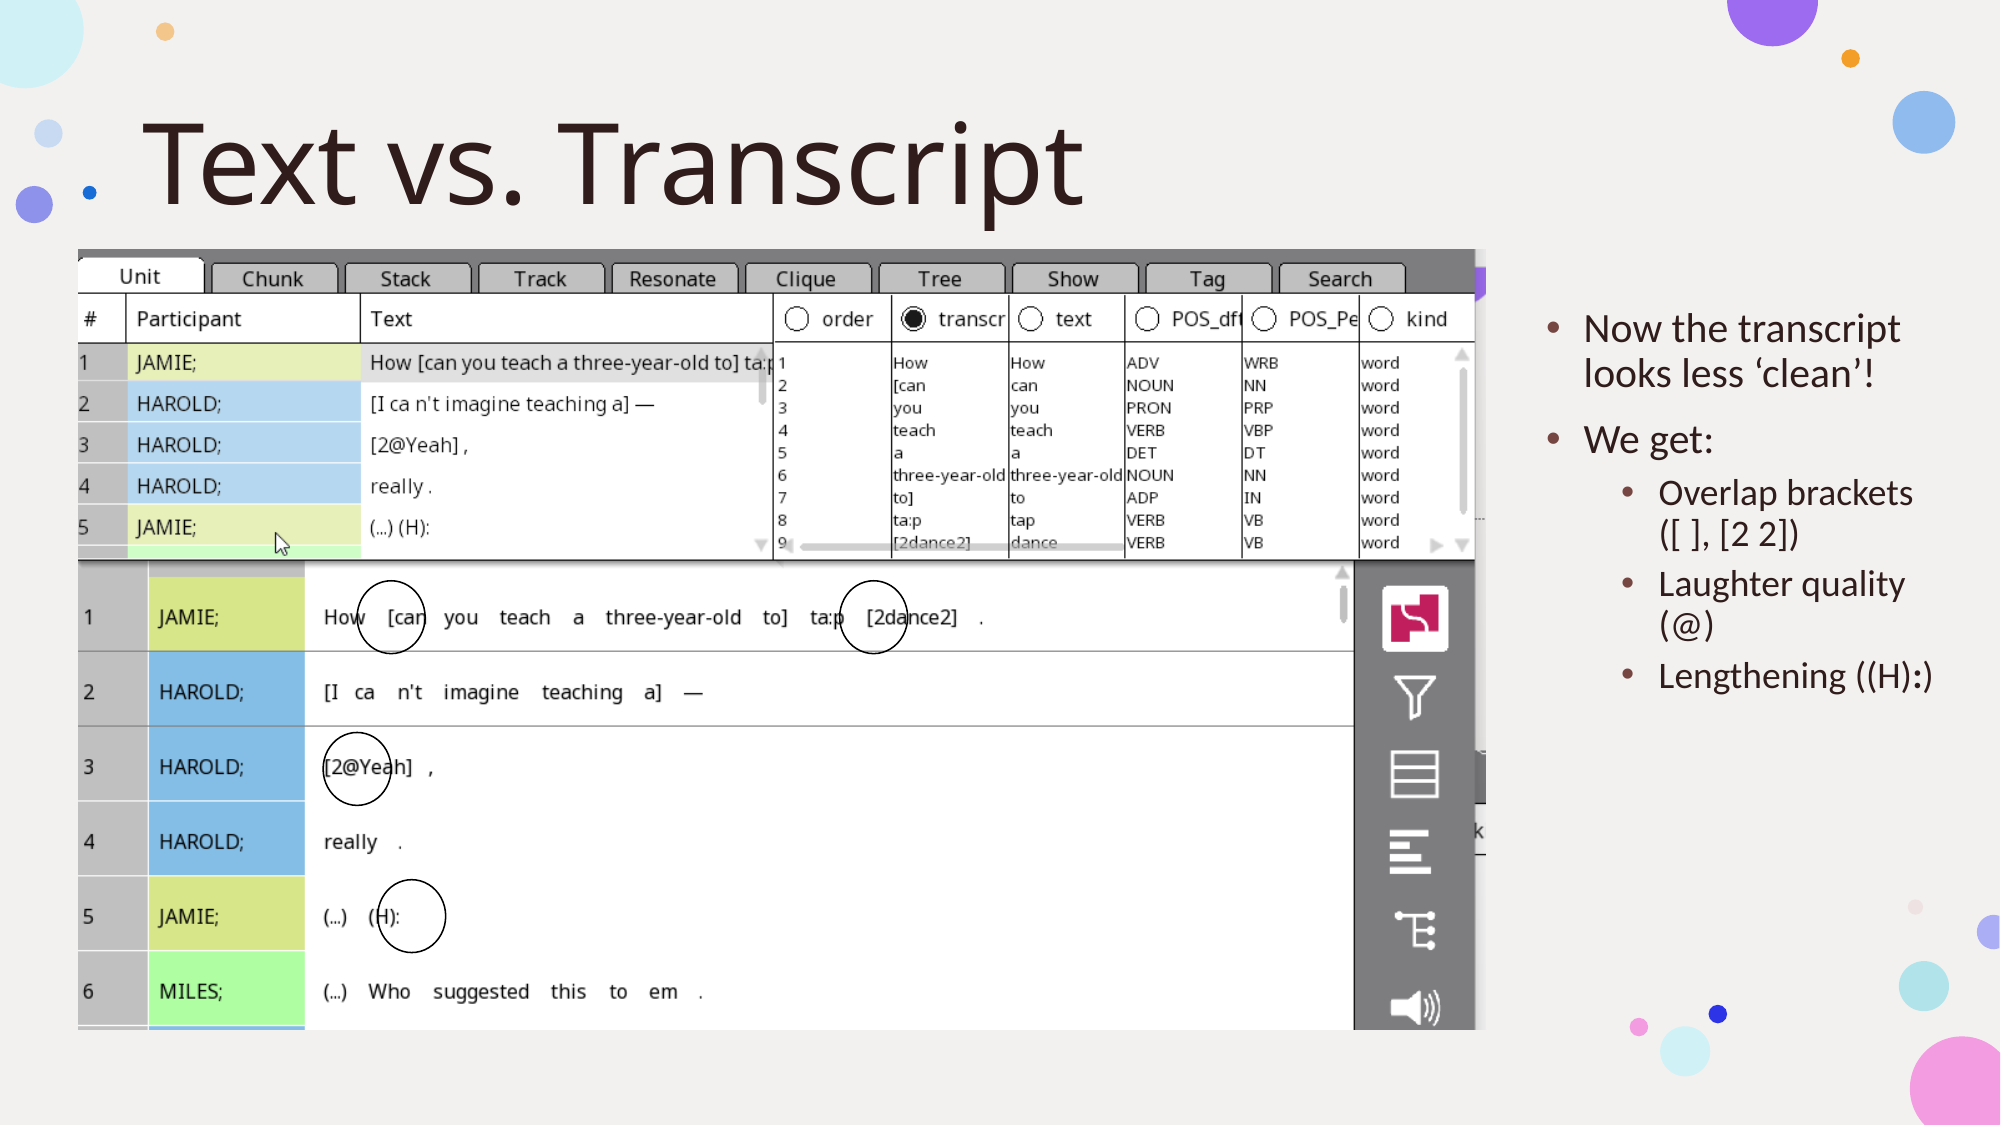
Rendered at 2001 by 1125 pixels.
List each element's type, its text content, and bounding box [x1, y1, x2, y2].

picture [78, 249, 1486, 1030]
list Now the transcript looks less ‘clean’! We get: Overlap brackets ([ ], [2 2]) Laughter quality (@) Lengthening ((H):) [1531, 299, 1973, 1014]
title Text vs. Transcript [127, 59, 1877, 278]
